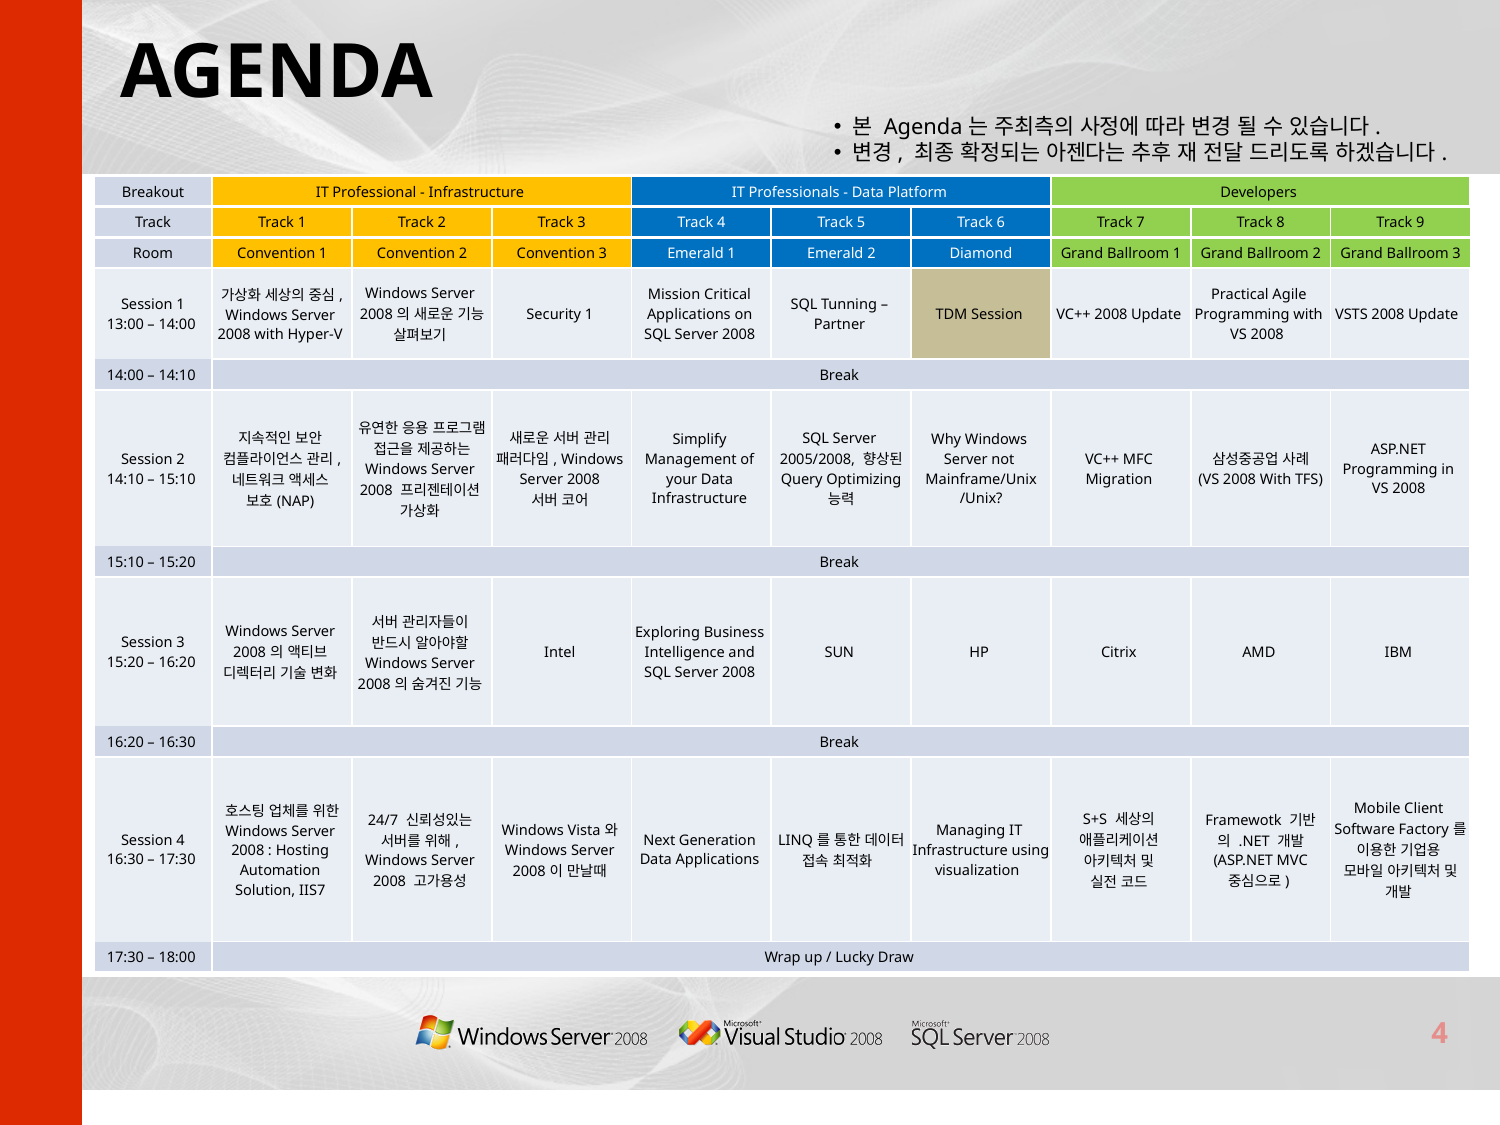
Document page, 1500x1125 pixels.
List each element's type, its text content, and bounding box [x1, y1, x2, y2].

table_cell Convention 1 [213, 239, 351, 267]
text_box 본 Agenda는 주최측의 사정에 따라 변경 될 수 있습니다. 변경, 최종 확정되는 아젠다는 추후 재 전달 드리도록 하겠습니다. [819, 105, 1463, 173]
table_cell Session 1 13:00 – 14:00 [95, 269, 211, 359]
table_cell 새로운 서버 관리 패러다임, Windows Server 2008 서버 코어 [493, 391, 631, 546]
table_cell Security 1 [493, 269, 631, 358]
table_cell S+S 세상의 애플리케이션 아키텍처 및 실전 코드 [1052, 758, 1190, 941]
table_cell Room [95, 239, 211, 267]
table_cell Managing IT Infrastructure using visualization [912, 758, 1050, 941]
table_cell 호스팅 업체를 위한 Windows Server 2008 : Hosting Automation Solution, IIS7 [213, 758, 351, 941]
table_cell Session 2 14:10 – 15:10 [95, 391, 211, 546]
table_cell SQL Server 2005/2008, 향상된 Query Optimizing 능력 [772, 391, 910, 546]
table_cell Track 8 [1192, 208, 1330, 236]
table_cell SUN [772, 578, 910, 725]
table_cell LINQ를 통한 데이터 접속 최적화 [772, 758, 910, 941]
table_cell Track 1 [213, 208, 351, 236]
table_cell Wrap up / Lucky Draw [213, 942, 1469, 971]
table_cell Framewotk 기반의 .NET 개발 (ASP.NET MVC 중심으로) [1192, 758, 1330, 941]
table_cell 서버 관리자들이 반드시 알아야할 Windows Server 2008의 숨겨진 기능 [353, 578, 491, 725]
table_cell Windows Vista와 Windows Server 2008이 만날때 [493, 758, 631, 941]
table_cell Grand Ballroom 1 [1052, 239, 1190, 267]
title AGENDA [105, 42, 1456, 94]
table_cell 가상화 세상의 중심, Windows Server 2008 with Hyper-V [213, 269, 351, 358]
table_cell Diamond [912, 239, 1050, 267]
table_cell Track 5 [772, 208, 910, 236]
table_cell Windows Server 2008의 액티브 디렉터리 기술 변화 [213, 578, 351, 725]
table_header IT Professionals - Data Platform [632, 177, 1050, 205]
table_cell Track 9 [1331, 208, 1470, 236]
table_cell Practical Agile Programming with VS 2008 [1192, 269, 1330, 358]
table_cell TDM Session [912, 269, 1050, 358]
picture [82, 977, 1500, 1090]
table_cell Track 6 [912, 208, 1050, 236]
table_cell Convention 2 [353, 239, 491, 267]
table_cell Simplify Management of your Data Infrastructure [632, 391, 770, 546]
table_cell Grand Ballroom 2 [1192, 239, 1330, 267]
table_header Breakout [95, 177, 211, 205]
picture [82, 0, 1500, 174]
table_cell Exploring Business Intelligence and SQL Server 2008 [632, 578, 770, 725]
table_cell 15:10 – 15:20 [95, 546, 211, 576]
slide_number 4 [1113, 1004, 1464, 1065]
table_header Developers [1052, 177, 1469, 205]
table_cell Convention 3 [493, 239, 631, 267]
table_cell Mobile Client Software Factory를 이용한 기업용 모바일 아키텍처 및 개발 [1331, 758, 1469, 941]
table_cell Track 7 [1052, 208, 1190, 236]
table_header IT Professional - Infrastructure [213, 177, 631, 205]
table_cell Track [95, 208, 211, 236]
table_cell VC++ 2008 Update [1052, 269, 1190, 358]
table_cell Windows Server 2008의 새로운 기능 살펴보기 [353, 269, 491, 358]
table_cell 지속적인 보안 컴플라이언스 관리, 네트워크 액세스 보호(NAP) [213, 391, 351, 546]
table_cell 14:00 – 14:10 [95, 359, 211, 389]
table_cell Grand Ballroom 3 [1331, 239, 1470, 267]
table_cell HP [912, 578, 1050, 725]
table_cell Track 2 [353, 208, 491, 236]
table_cell Break [213, 360, 1469, 389]
table_cell SQL Tunning – Partner [772, 269, 910, 358]
table_cell Session 3 15:20 – 16:20 [95, 578, 211, 726]
table_cell 삼성중공업 사례 (VS 2008 With TFS) [1192, 391, 1330, 546]
table_cell VC++ MFC Migration [1052, 391, 1190, 546]
table_cell Break [213, 727, 1469, 756]
table_cell 17:30 – 18:00 [95, 942, 211, 971]
table_cell 16:20 – 16:30 [95, 726, 211, 756]
table_cell VSTS 2008 Update [1331, 269, 1469, 358]
table_cell Why Windows Server not Mainframe/Unix /Unix? [912, 391, 1050, 546]
table_cell Break [213, 547, 1469, 576]
table_cell IBM [1331, 578, 1469, 725]
table_cell 유연한 응용 프로그램 접근을 제공하는 Windows Server 2008 프리젠테이션 가상화 [353, 391, 491, 546]
table_cell Mission Critical Applications on SQL Server 2008 [632, 269, 770, 358]
table_cell Intel [493, 578, 631, 725]
table_cell Citrix [1052, 578, 1190, 725]
table_cell ASP.NET Programming in VS 2008 [1331, 391, 1469, 546]
table_cell Emerald 2 [772, 239, 910, 267]
table_cell 24/7 신뢰성있는 서버를 위해, Windows Server 2008 고가용성 [353, 758, 491, 941]
table_cell Track 4 [632, 208, 770, 236]
table_cell AMD [1192, 578, 1330, 725]
table_cell Session 4 16:30 – 17:30 [95, 758, 211, 942]
table_cell Next Generation Data Applications [632, 758, 770, 941]
table_cell Track 3 [493, 208, 631, 236]
table_cell Emerald 1 [632, 239, 770, 267]
